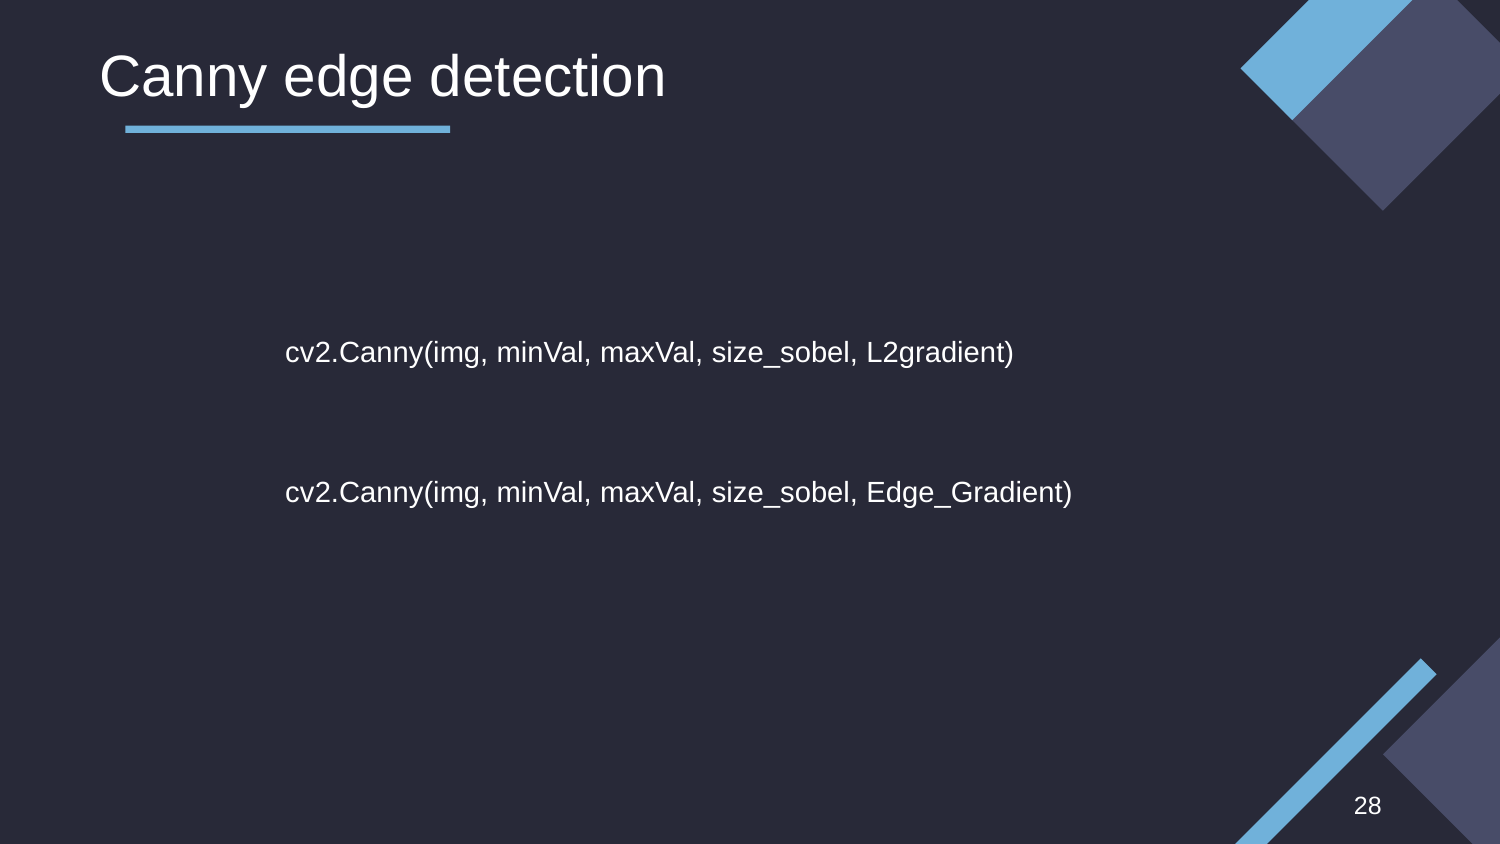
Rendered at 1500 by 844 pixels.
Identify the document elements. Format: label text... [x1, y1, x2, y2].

slide_number 28 [1059, 782, 1397, 828]
text_box cv2.Canny(img, minVal, maxVal, size_sobel, L2gradient) cv2.Canny(img, minVal, maxVal, size_sobel, Edge_Gradient) [270, 325, 1500, 516]
text_box [125, 125, 451, 133]
title Canny edge detection [84, 29, 1351, 118]
